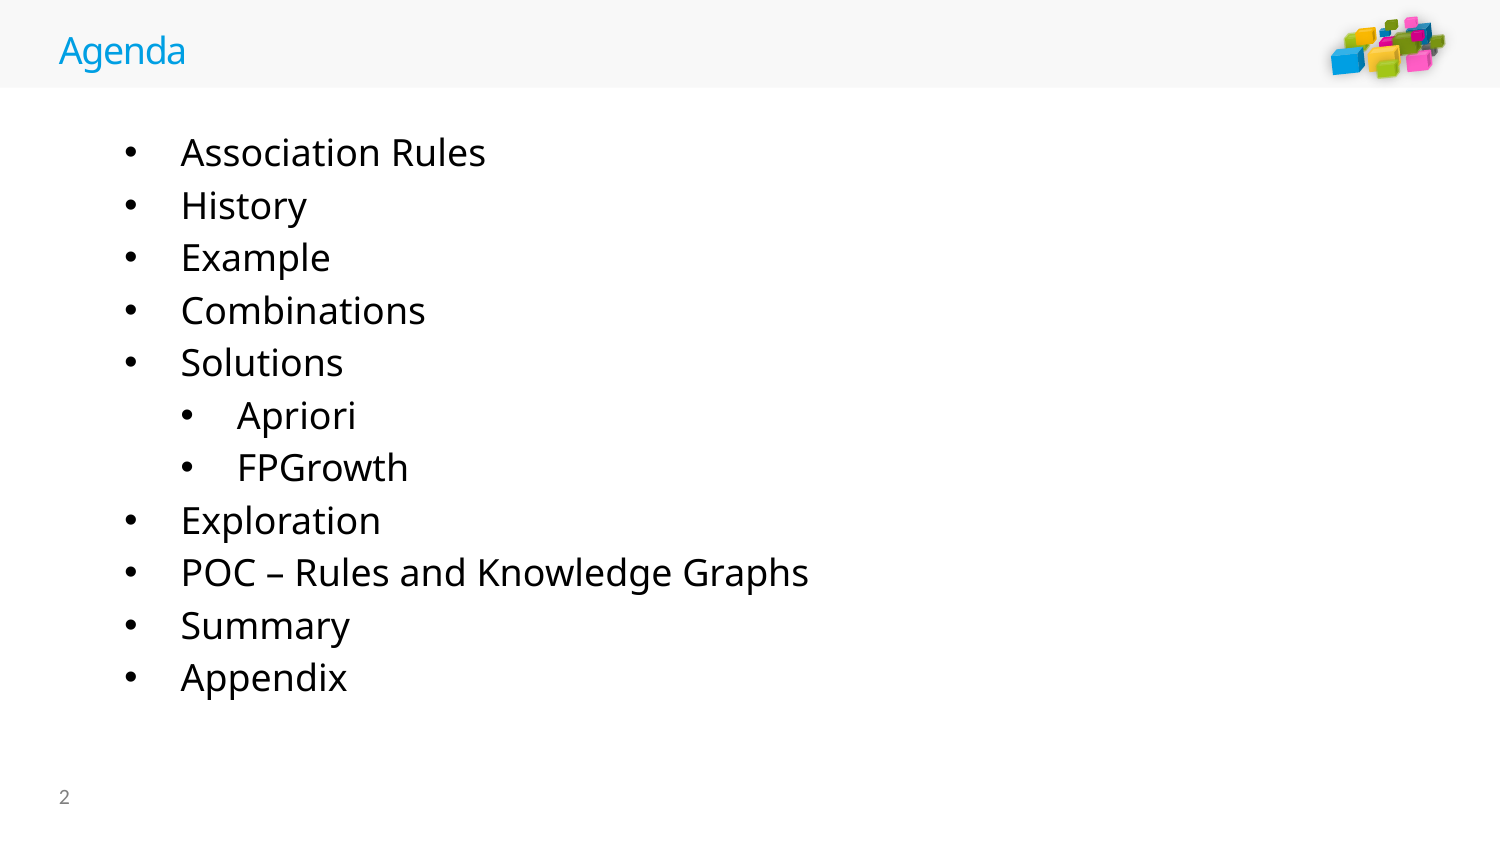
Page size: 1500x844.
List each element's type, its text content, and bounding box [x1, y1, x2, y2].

text_box Association Rules History Example Combinations Solutions Apriori FPGrowth Exploration POC – Rules and Knowledge Graphs Summary Appendix [109, 122, 1391, 722]
title Agenda [58, 31, 1267, 73]
